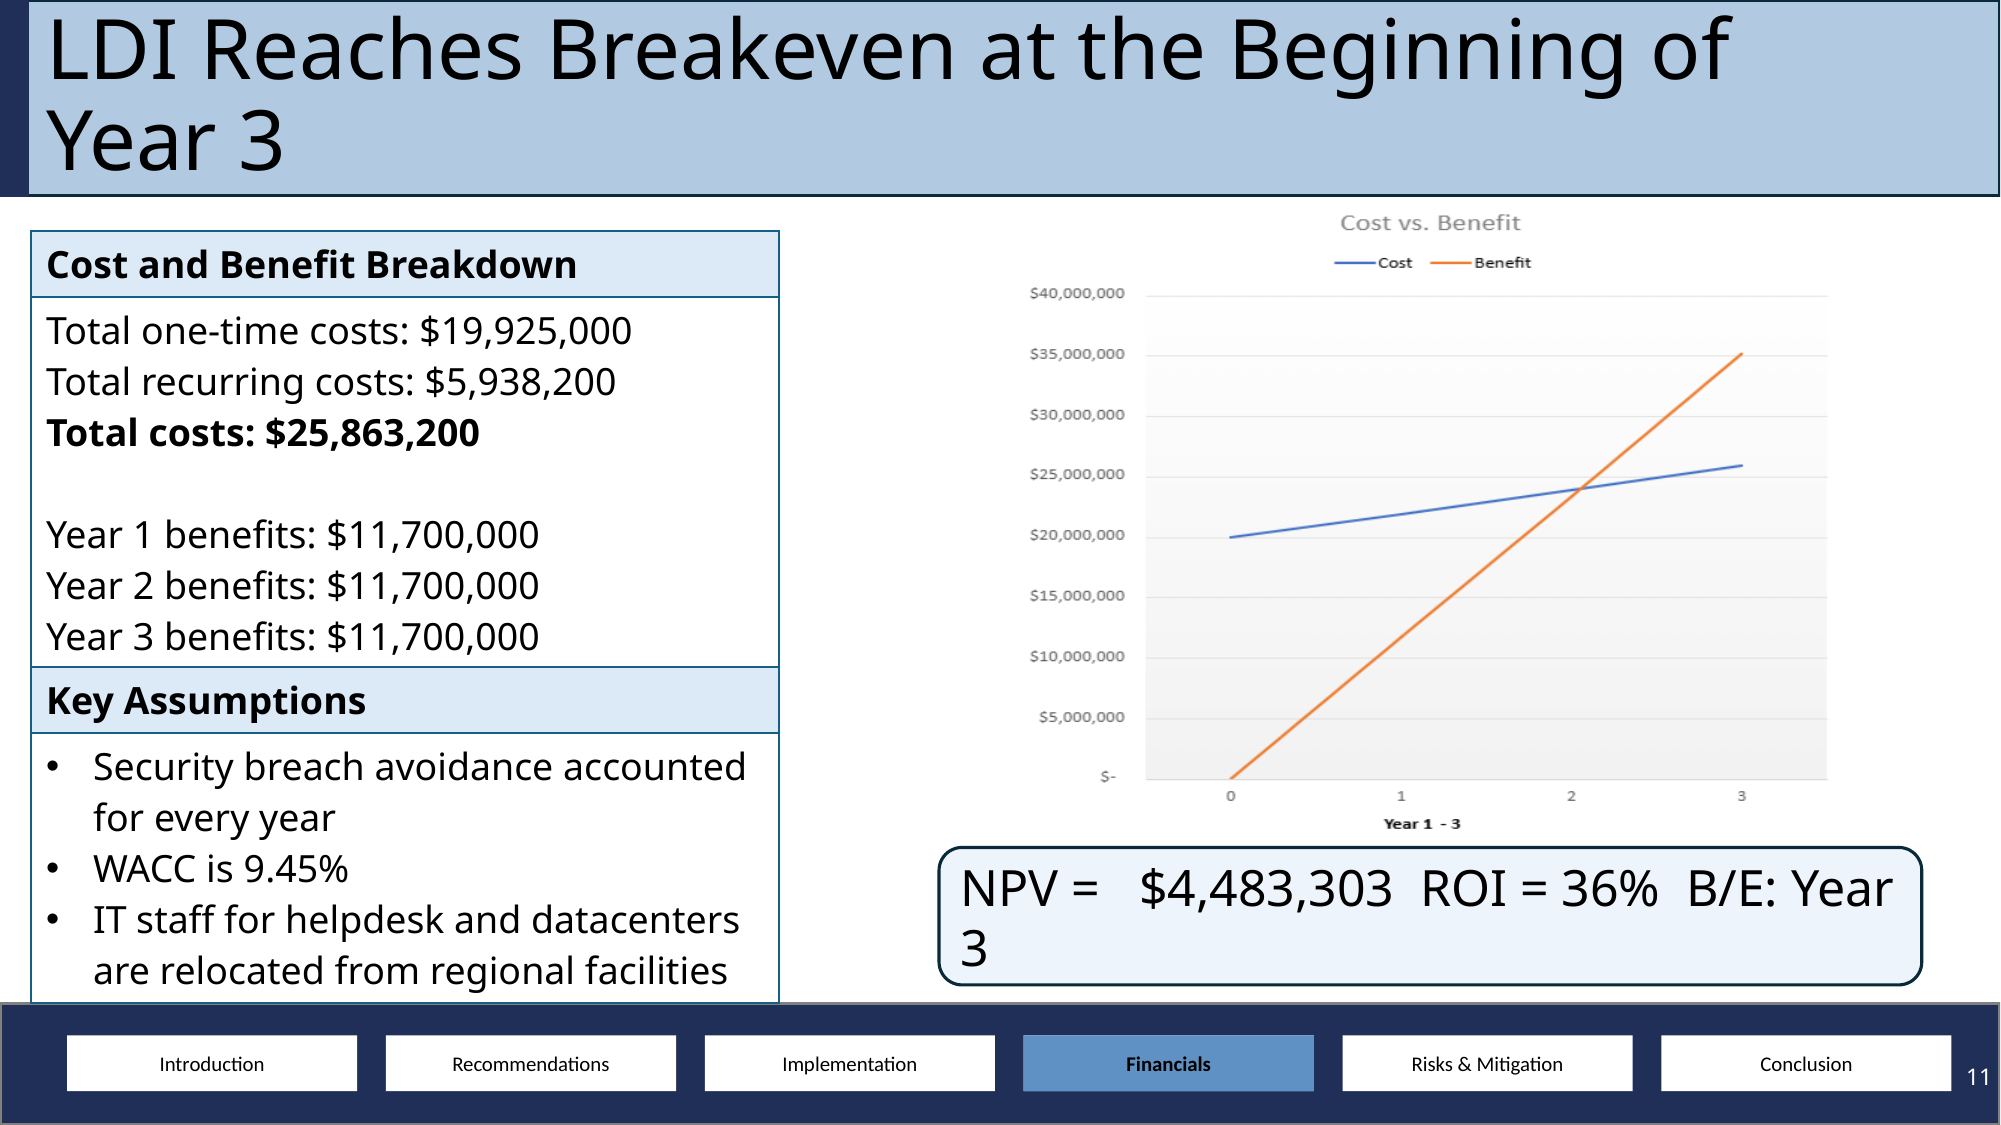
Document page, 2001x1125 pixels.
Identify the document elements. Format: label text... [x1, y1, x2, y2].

table_cell Total one-time costs: $19,925,000 Total recurring costs: $5,938,200 Total costs: $25,863,200 Year 1 benefits: $11,700,000 Year 2 benefits: $11,700,000 Year 3 benefits: $11,700,000 Total benefits: $35,100,000 [32, 298, 778, 666]
table_header Key Assumptions [32, 668, 778, 732]
text_box 11 [1951, 1055, 2000, 1098]
text_box Financials [1022, 1034, 1315, 1093]
table_header Cost and Benefit Breakdown [32, 232, 778, 296]
picture [1019, 208, 1841, 838]
table_cell Security breach avoidance accounted for every year WACC is 9.45% IT staff for helpdesk and datacenters are relocated from regional facilities [32, 734, 778, 1002]
text_box NPV = $4,483,303 ROI = 36% B/E: Year 3 [937, 845, 1924, 987]
title LDI Reaches Breakeven at the Beginning of Year 3 [31, 0, 1757, 196]
